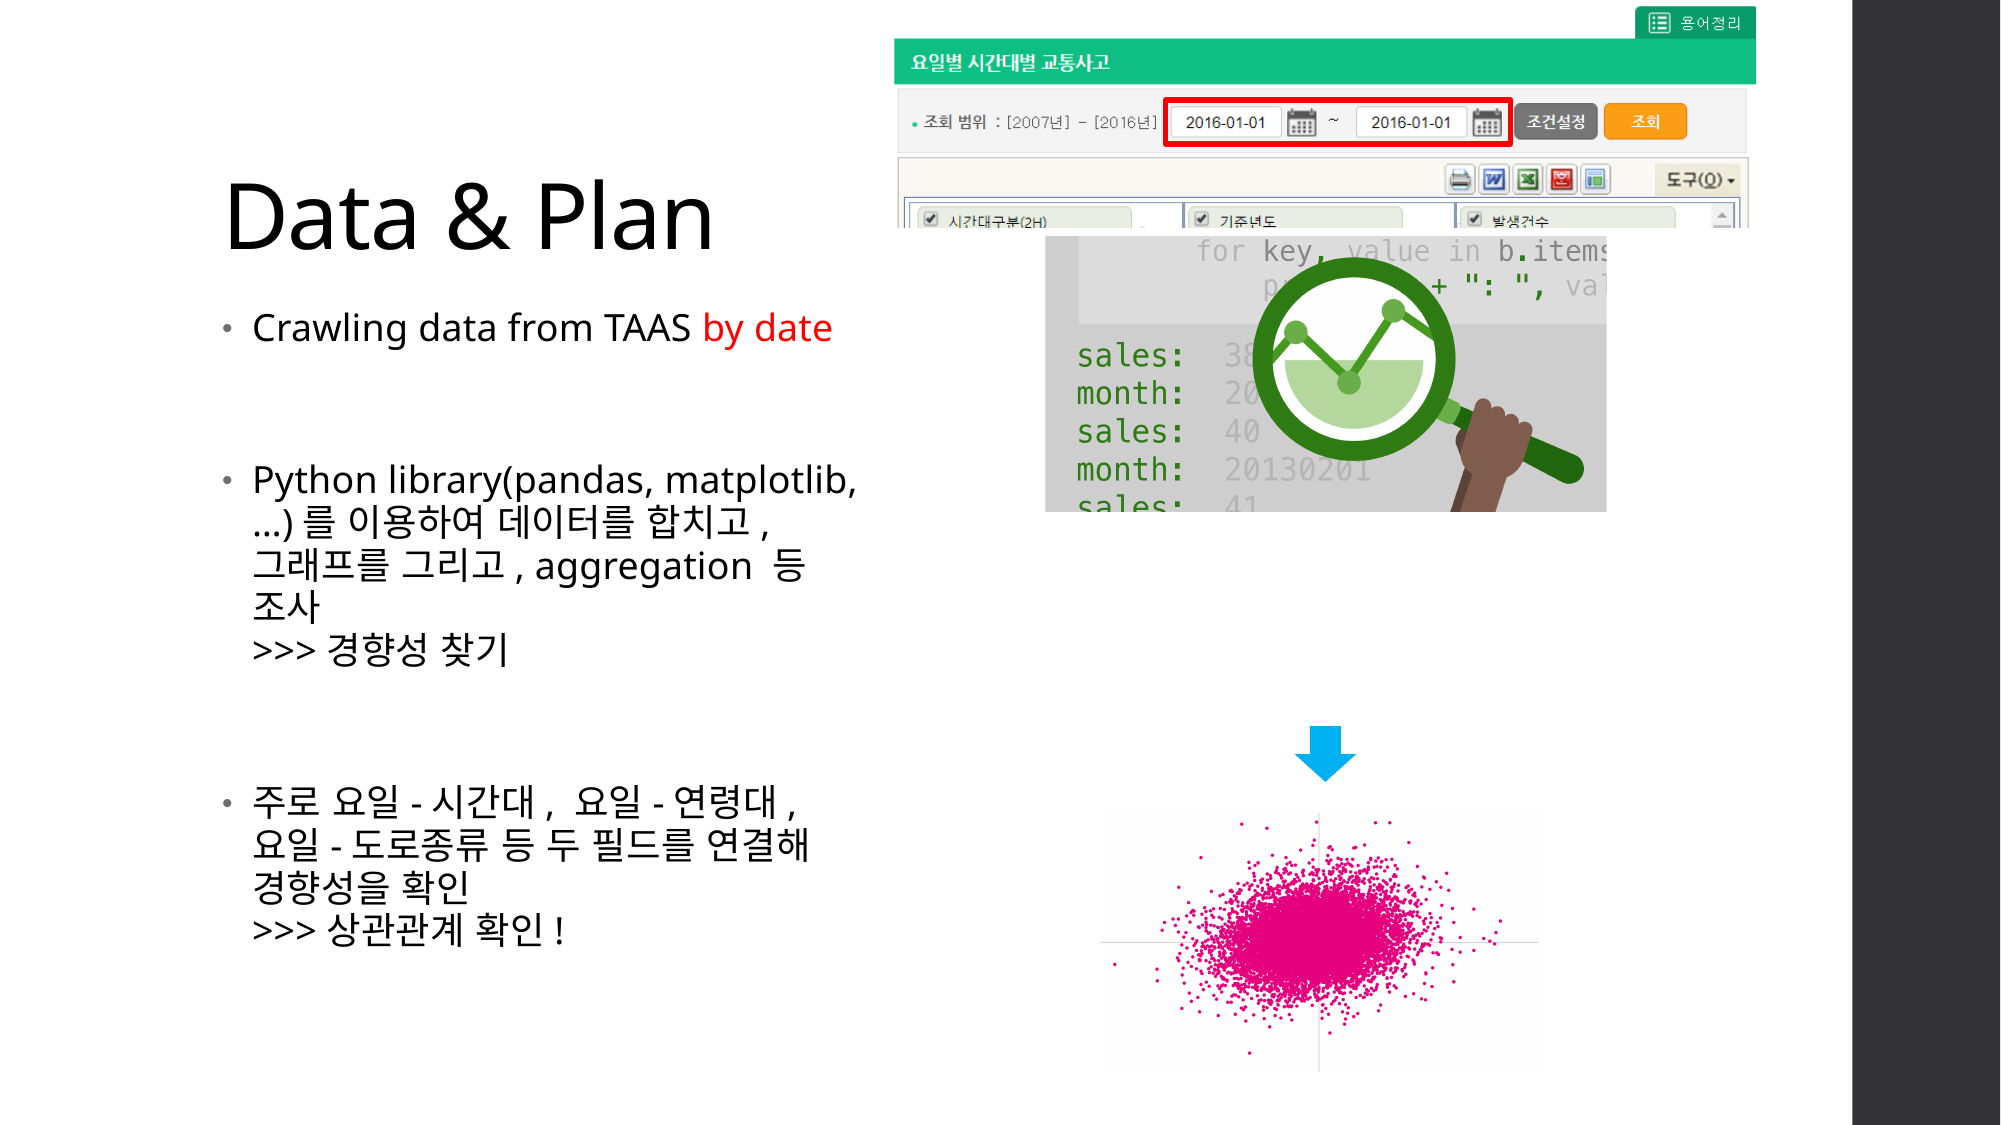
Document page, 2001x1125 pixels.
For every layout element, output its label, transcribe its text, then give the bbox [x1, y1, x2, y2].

list Crawling data from TAAS by date Python library(pandas, matplotlib, …)를 이용하여 데이터를 합치고, 그래프를 그리고, aggregation 등 조사 >>>경향성 찾기 주로 요일-시간대, 요일-연령대, 요일-도로종류 등 두 필드를 연결해 경향성을 확인 >>>상관관계 확인! [206, 299, 895, 1014]
title Data & Plan [206, 160, 766, 278]
picture [1045, 236, 1607, 512]
picture [1099, 805, 1546, 1074]
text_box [894, 0, 1757, 229]
text_box [1293, 725, 1358, 783]
